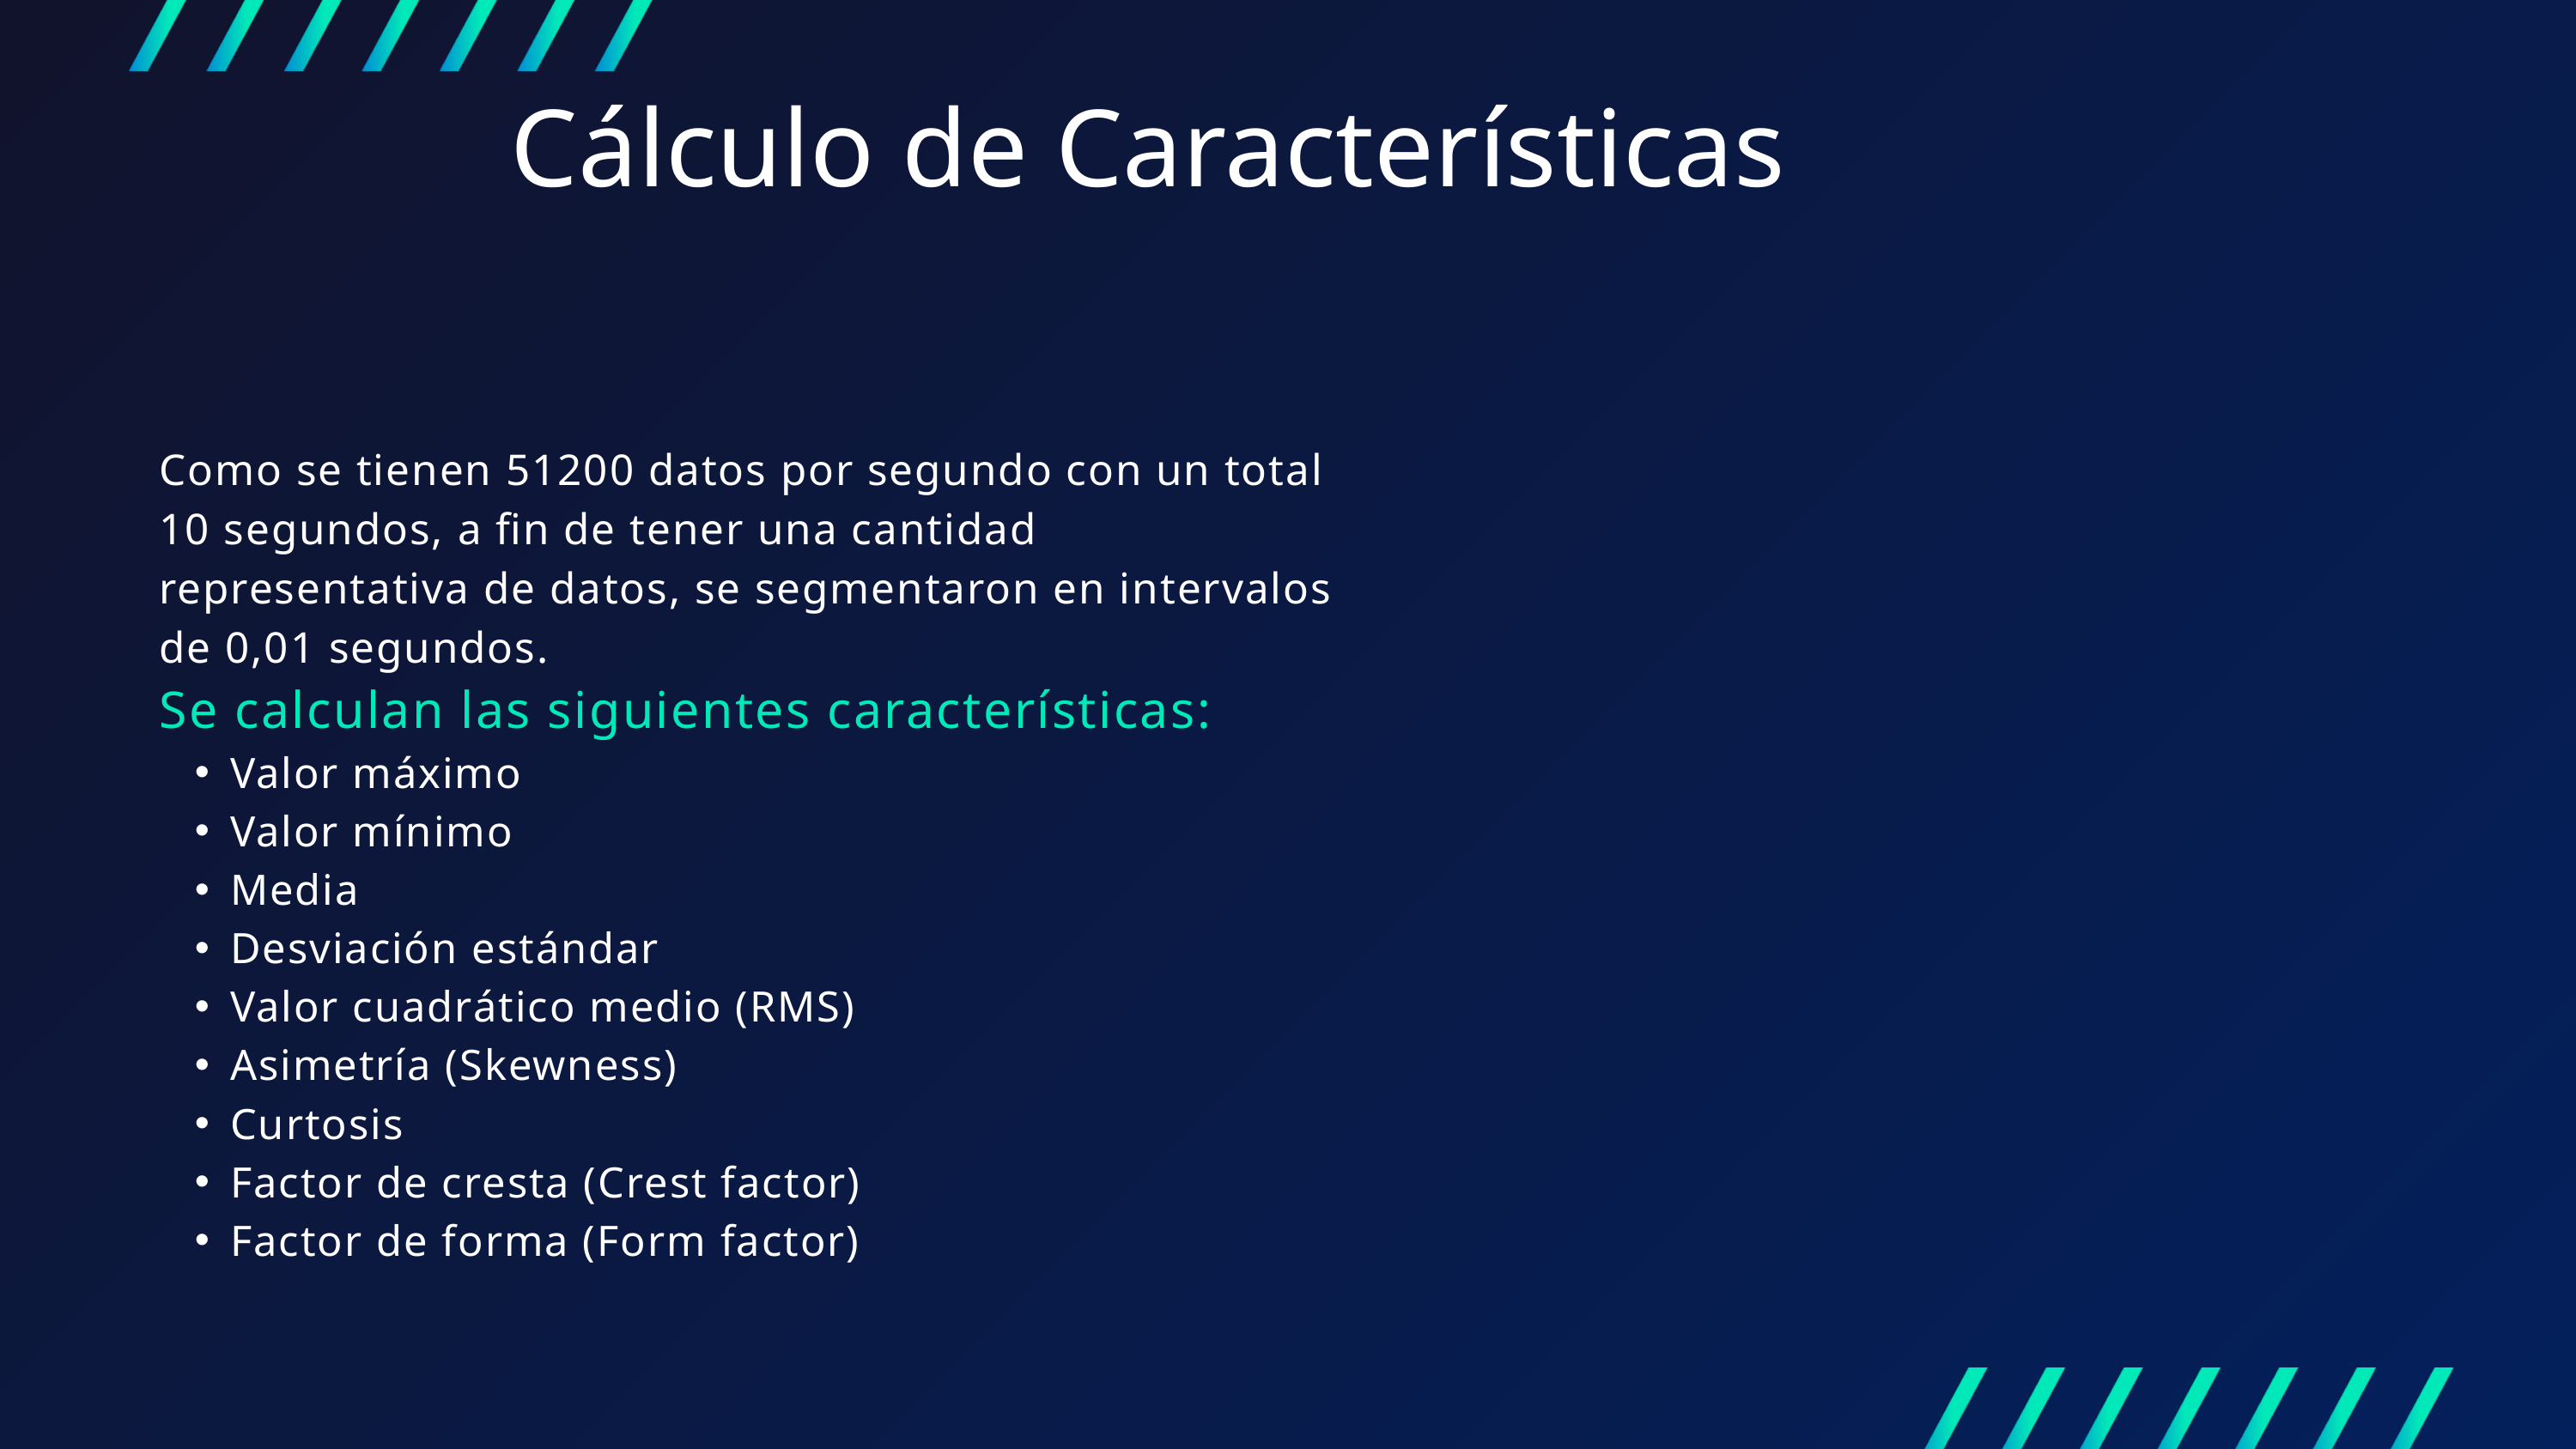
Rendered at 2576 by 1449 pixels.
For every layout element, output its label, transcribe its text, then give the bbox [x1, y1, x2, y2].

text_box Como se tienen 51200 datos por segundo con un total 10 segundos, a fin de tener una cantidad representativa de datos, se segmentaron en intervalos de 0,01 segundos. [159, 433, 1357, 672]
text_box Cálculo de Características [510, 58, 2136, 209]
text_box Se calculan las siguientes características: Valor máximo Valor mínimo Media Desviación estándar Valor cuadrático medio (RMS) Asimetría (Skewness) Curtosis Factor de cresta (Crest factor) Factor de forma (Form factor) [159, 667, 1371, 1323]
text_box [129, 0, 671, 71]
text_box [1912, 1367, 2454, 1449]
